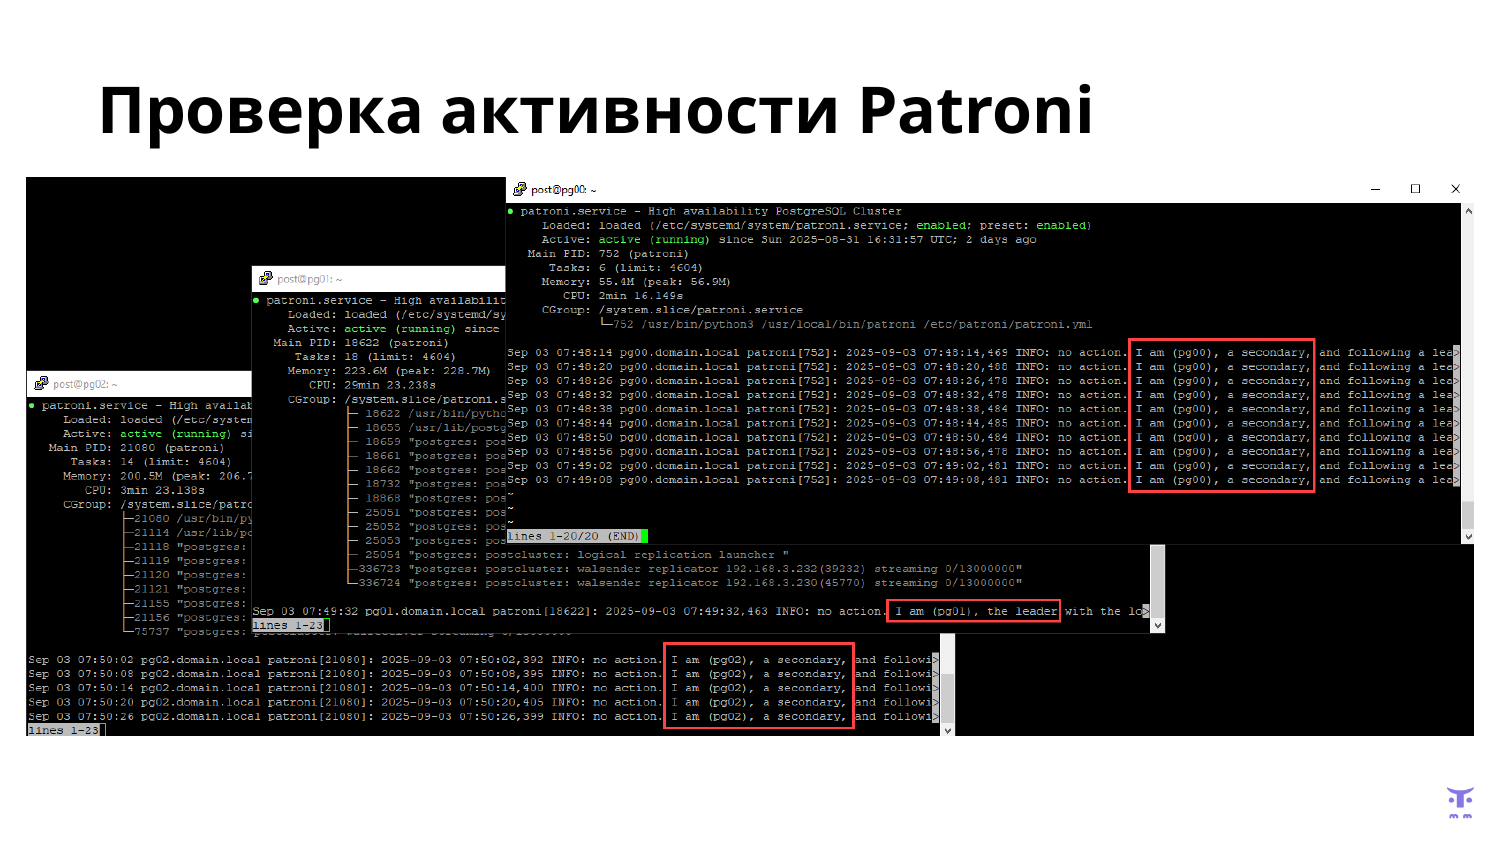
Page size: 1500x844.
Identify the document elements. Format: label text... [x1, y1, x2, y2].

title Проверка активности Patroni [82, 54, 1480, 234]
picture [0, 0, 1500, 844]
